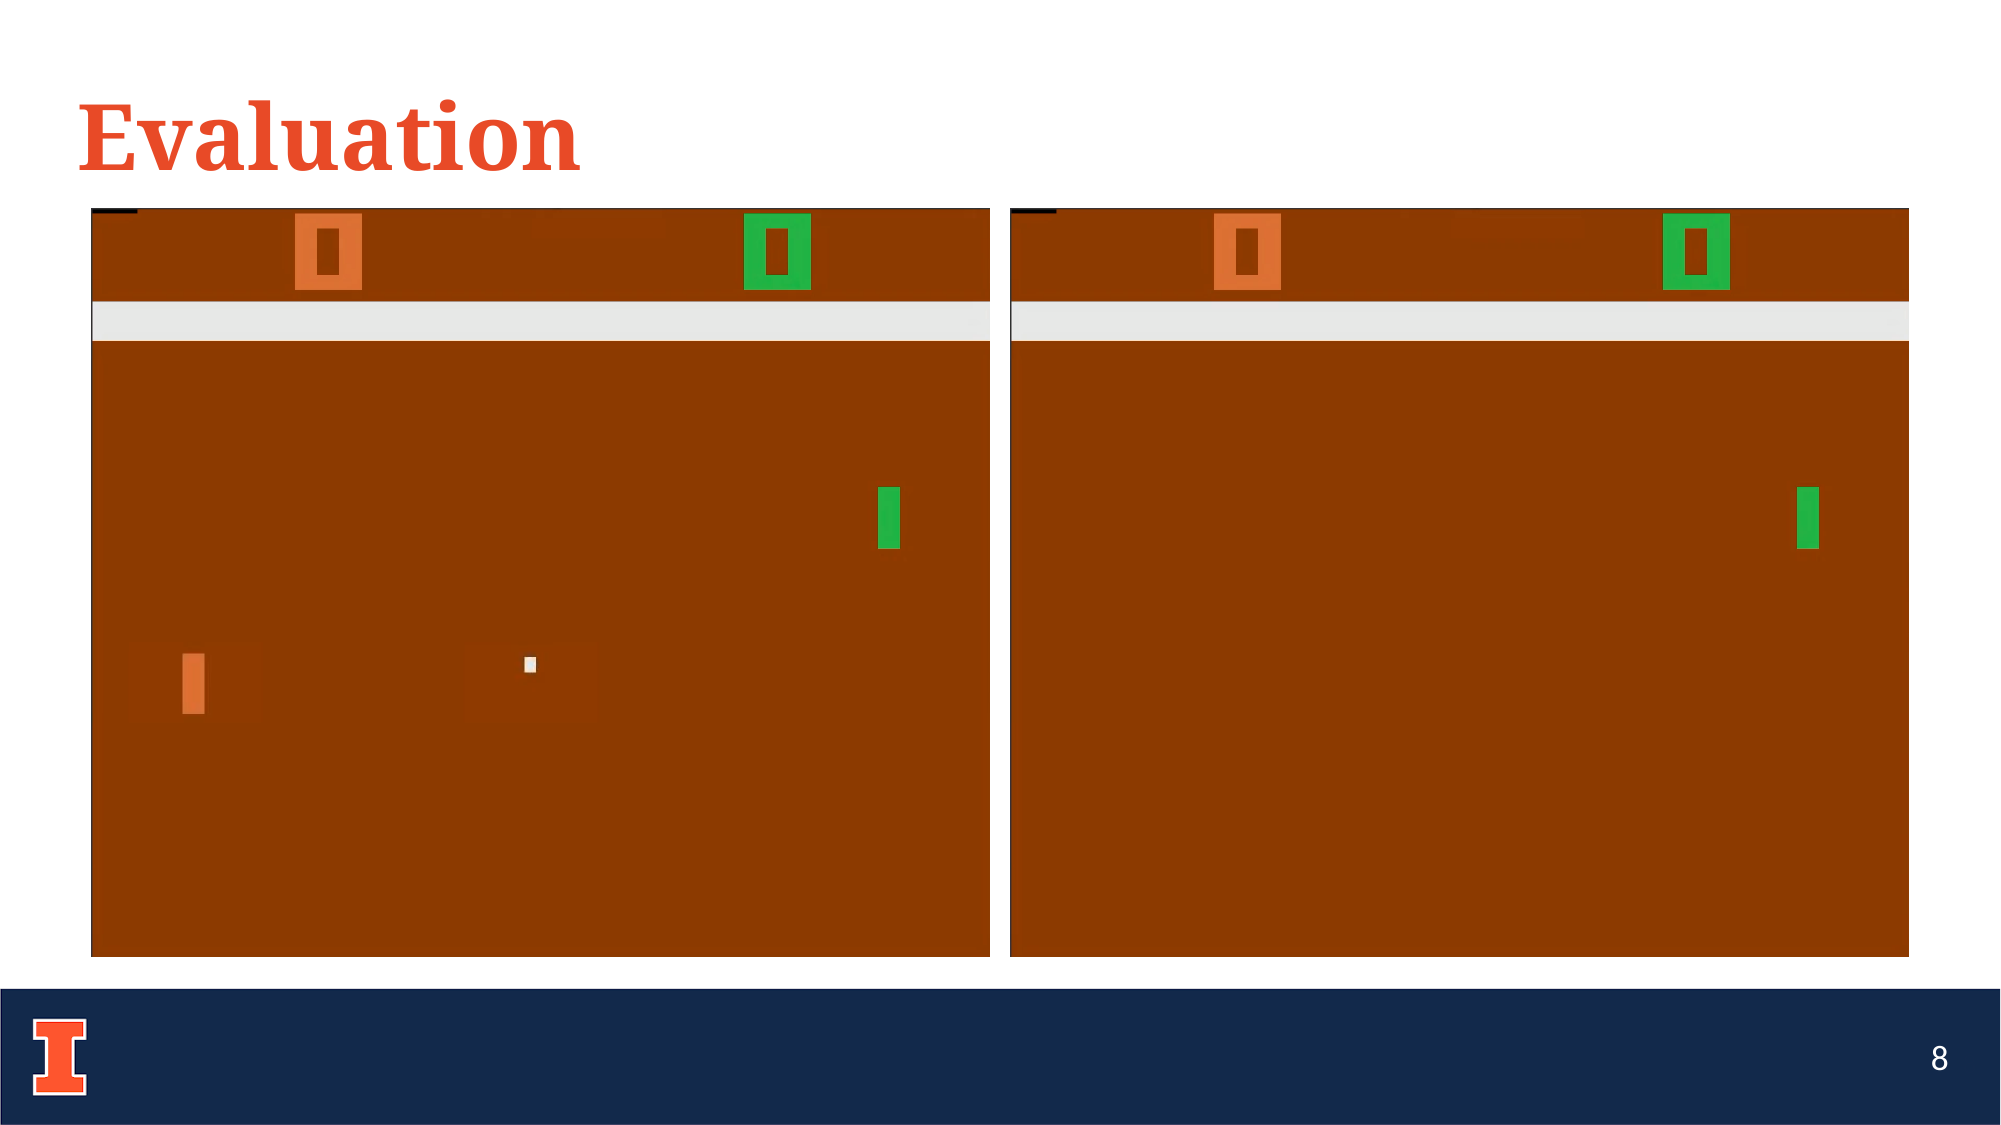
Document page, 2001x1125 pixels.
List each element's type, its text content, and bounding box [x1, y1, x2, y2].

picture [0, 0, 2001, 1125]
slide_number 8 [1871, 1038, 1992, 1125]
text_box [1009, 207, 1910, 958]
slide_number 8 [1513, 1025, 1964, 1086]
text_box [89, 207, 991, 958]
title Evaluation [62, 32, 1938, 250]
